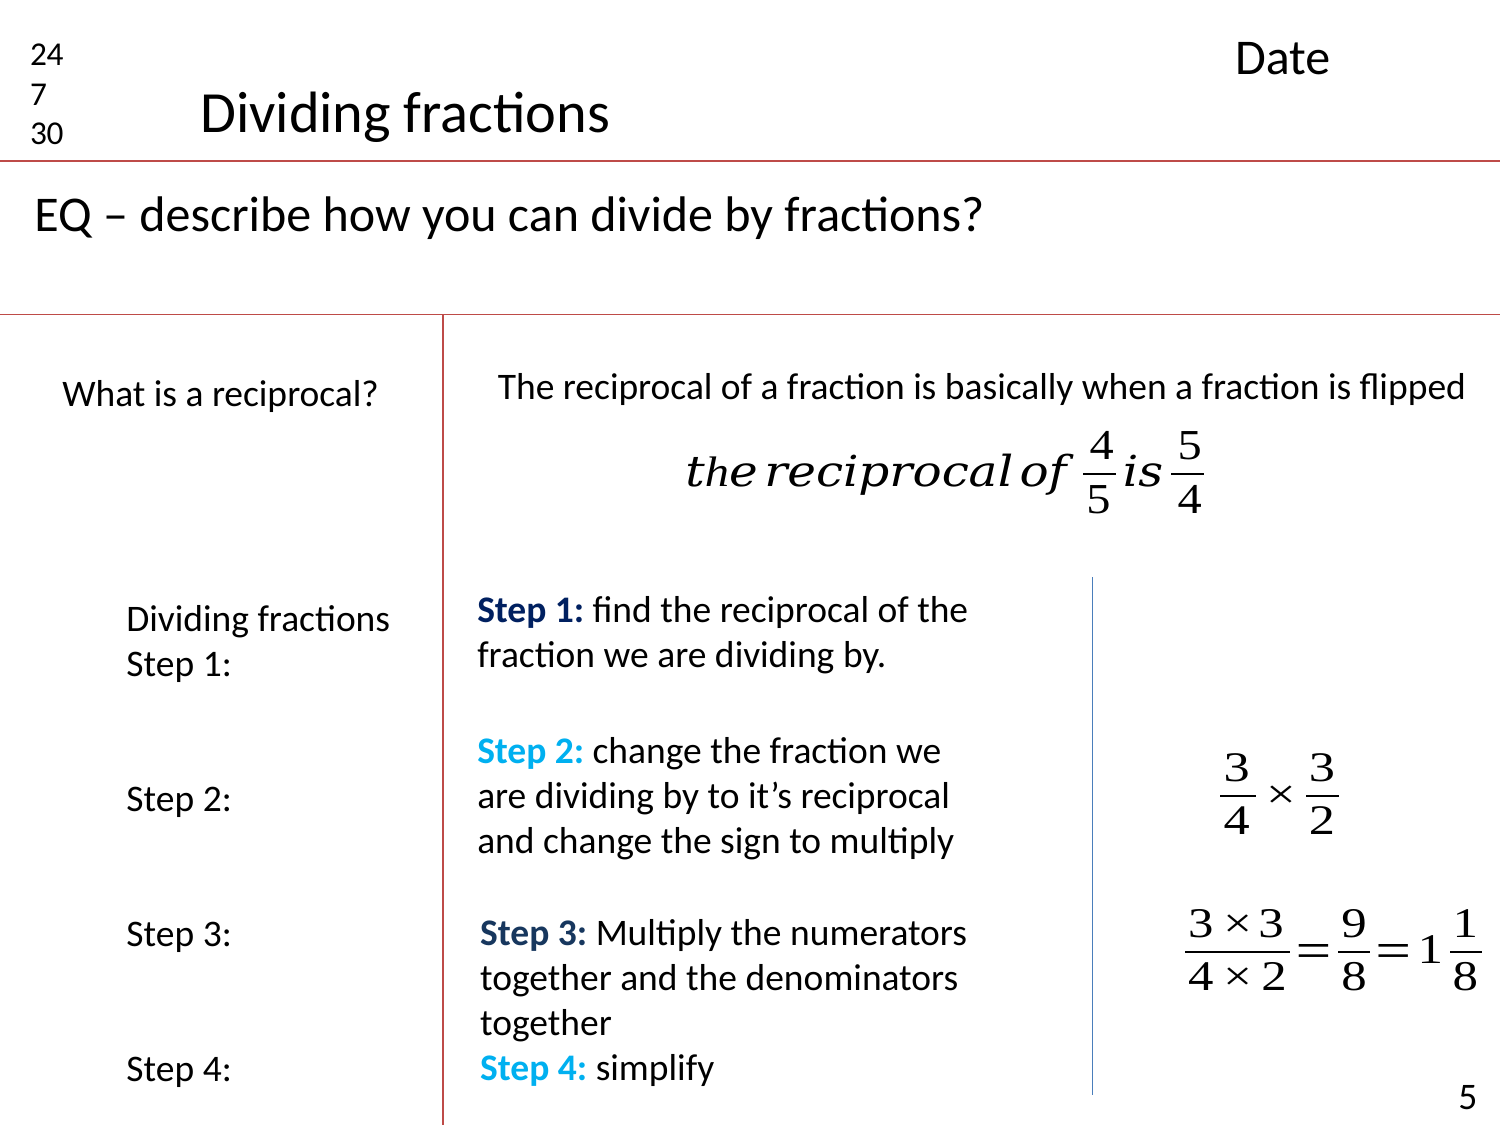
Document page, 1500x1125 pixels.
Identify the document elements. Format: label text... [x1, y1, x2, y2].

text_box Step 3: Multiply the numerators together and the denominators together Step 4: simplify [465, 900, 1009, 1095]
text_box Dividing fractions [185, 66, 626, 152]
text_box EQ – describe how you can divide by fractions? [19, 174, 1434, 250]
text_box 5 [1435, 1064, 1500, 1125]
text_box Step 2: change the fraction we are dividing by to it’s reciprocal and change the sign to multiply [462, 718, 983, 868]
text_box Date [1220, 17, 1481, 93]
text_box Step 1: find the reciprocal of the fraction we are dividing by. [462, 577, 1046, 683]
text_box The reciprocal of a fraction is basically when a fraction is flipped [483, 355, 1483, 415]
text_box What is a reciprocal? [47, 361, 395, 422]
text_box 24 7 30 [15, 24, 110, 159]
text_box Dividing fractions Step 1: Step 2: Step 3: Step 4: [111, 586, 406, 1096]
